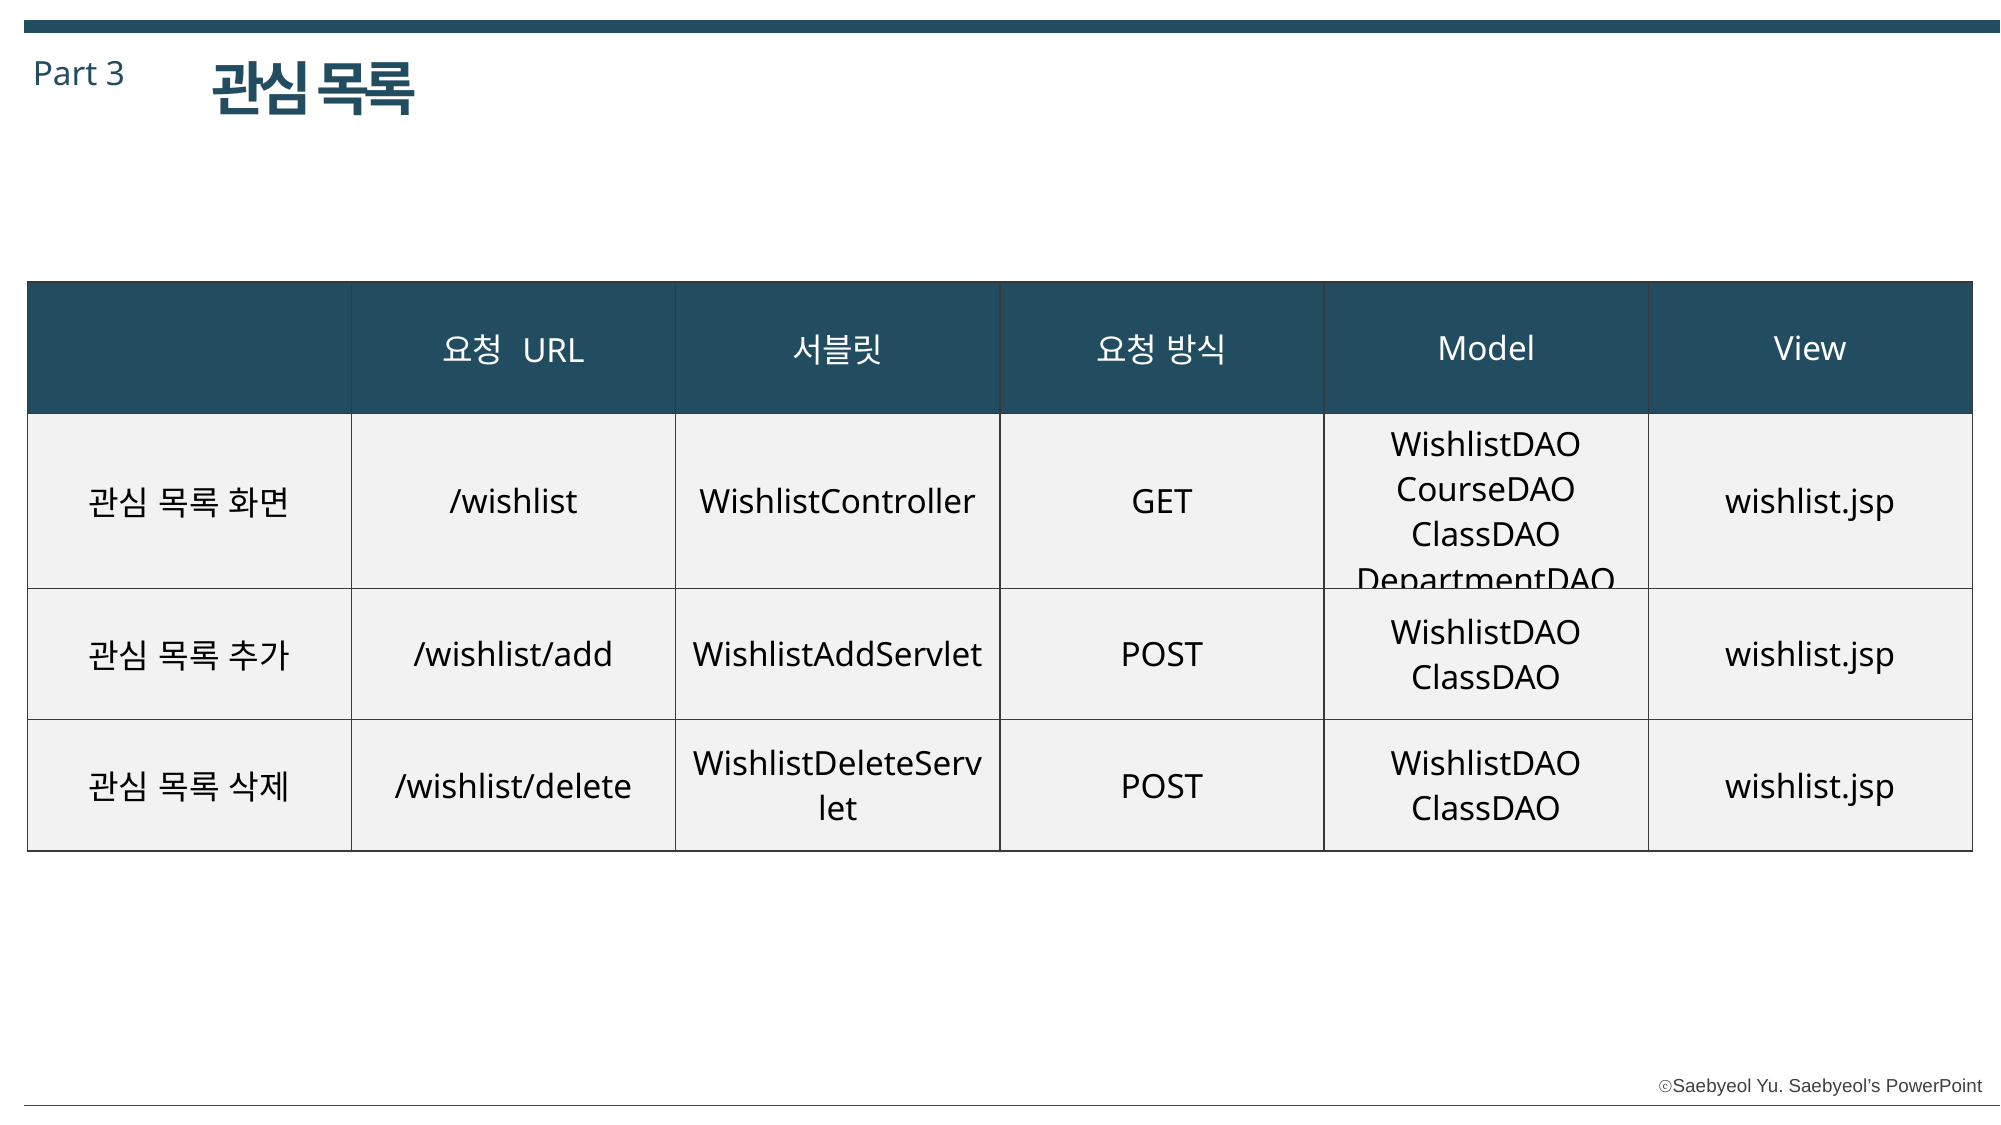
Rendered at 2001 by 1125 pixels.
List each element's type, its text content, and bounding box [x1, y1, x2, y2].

table_cell /wishlist [352, 414, 675, 588]
table_cell wishlist.jsp [1649, 589, 1972, 719]
table_cell 관심 목록 삭제 [28, 720, 351, 850]
table_header Model [1325, 283, 1648, 413]
table_header 서블릿 [676, 283, 999, 413]
table_cell GET [1001, 414, 1323, 588]
table_cell WishlistDAO ClassDAO [1325, 589, 1648, 719]
table_cell WishlistDAO ClassDAO [1325, 720, 1648, 850]
table_cell WishlistDAO CourseDAO ClassDAO DepartmentDAO [1325, 414, 1648, 588]
table_header [28, 283, 351, 413]
table_cell WishlistController [676, 414, 999, 588]
table_cell 관심 목록 화면 [28, 414, 351, 588]
text_box Part 3 [18, 44, 140, 100]
table_header View [1649, 283, 1972, 413]
table_cell WishlistDeleteServlet [676, 720, 999, 850]
table_cell WishlistAddServlet [676, 589, 999, 719]
table_header 요청 URL [352, 283, 675, 413]
text_box 관심 목록 [197, 44, 433, 130]
table_cell /wishlist/add [352, 589, 675, 719]
table_header 요청 방식 [1001, 283, 1323, 413]
table_cell POST [1001, 589, 1323, 719]
table_cell wishlist.jsp [1649, 720, 1972, 850]
table_cell wishlist.jsp [1649, 414, 1972, 588]
table_cell 관심 목록 추가 [28, 589, 351, 719]
table_cell POST [1001, 720, 1323, 850]
table_cell /wishlist/delete [352, 720, 675, 850]
